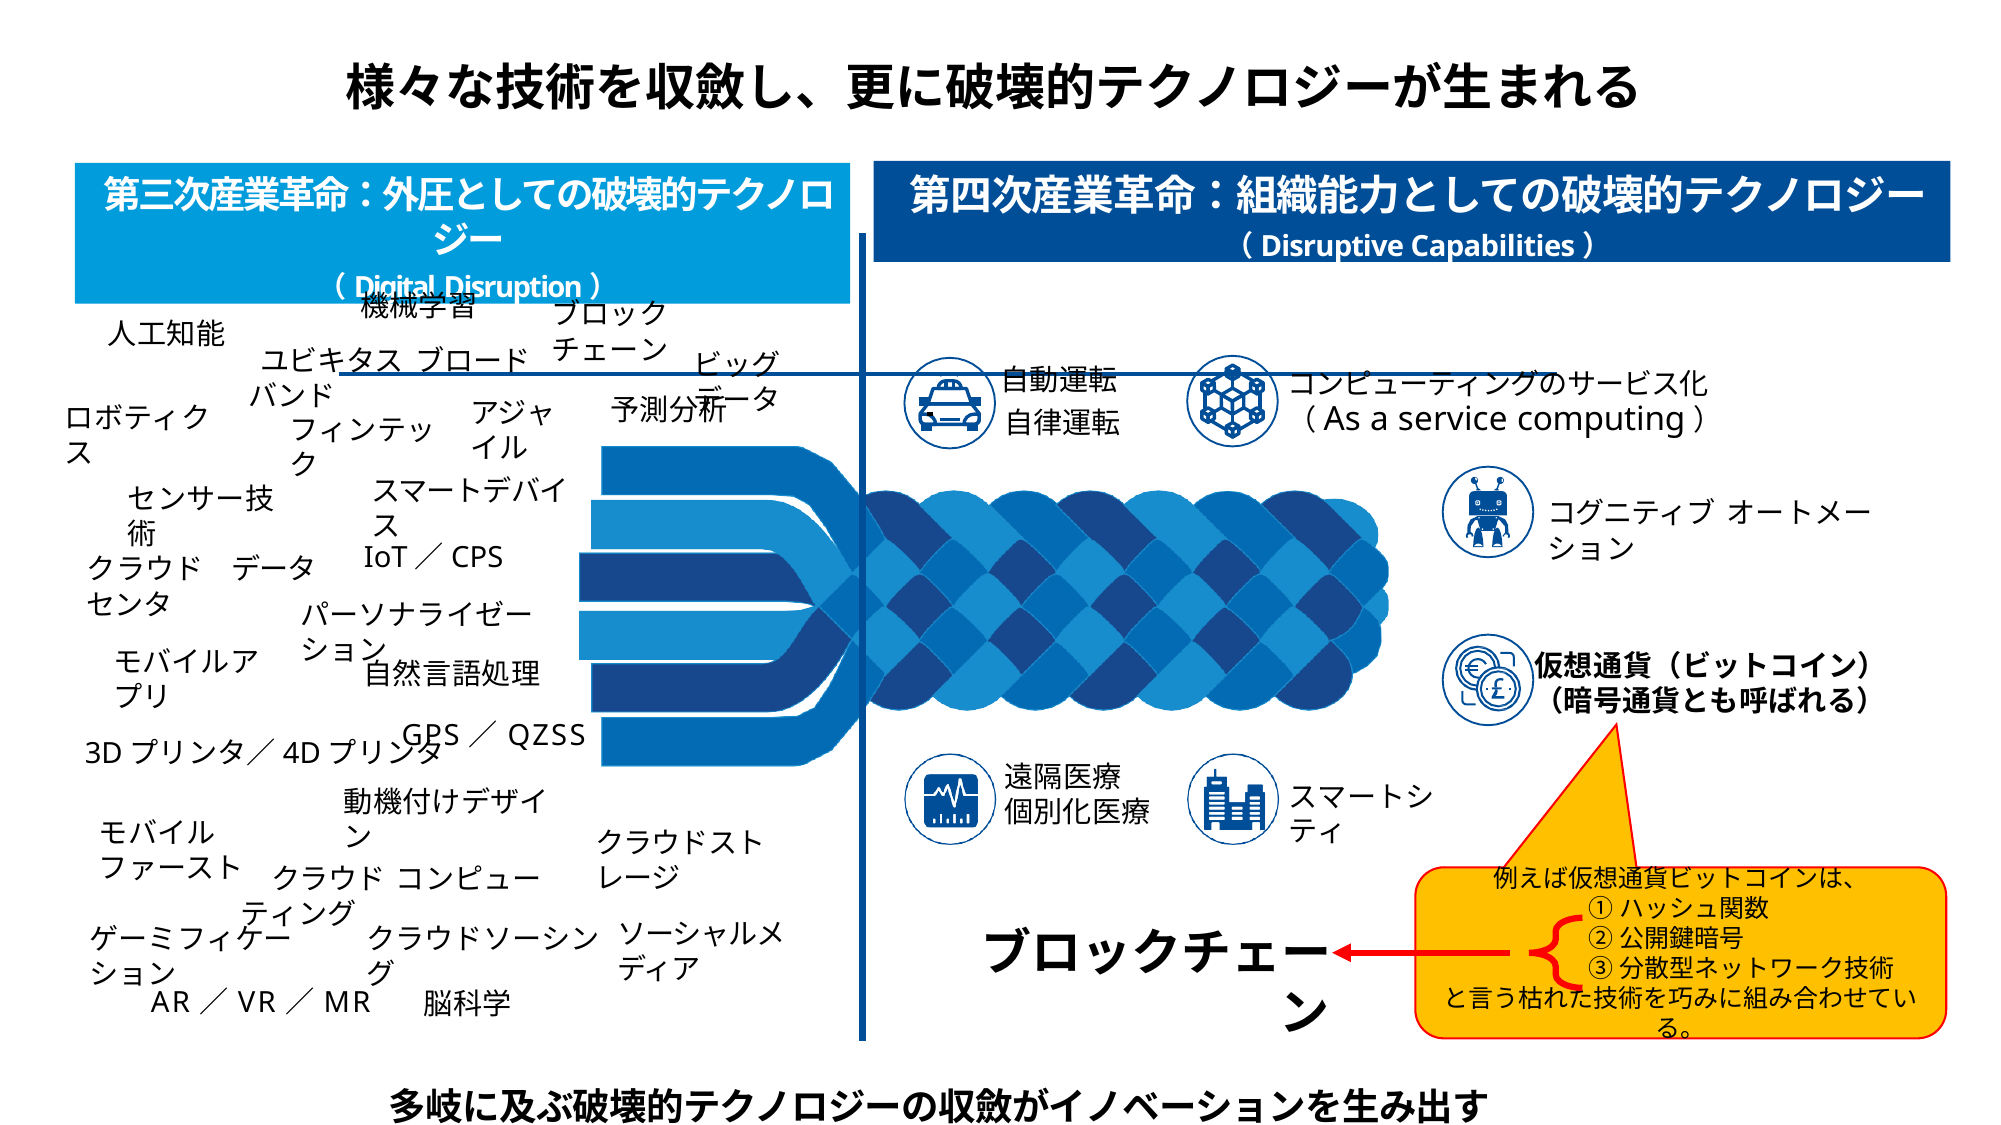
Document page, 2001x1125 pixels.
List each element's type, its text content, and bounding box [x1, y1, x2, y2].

text_box [1442, 634, 1519, 726]
text_box [1226, 368, 1233, 380]
text_box [1257, 382, 1264, 394]
text_box 動機付けデザイン [341, 783, 567, 853]
text_box GPS／QZSS [399, 716, 601, 752]
text_box [1469, 491, 1507, 516]
text_box [1233, 394, 1244, 415]
text_box 自律運転 [1002, 403, 1128, 440]
text_box [1233, 368, 1239, 380]
text_box [1233, 426, 1239, 437]
text_box IoT／CPS [363, 538, 588, 574]
text_box [1257, 411, 1264, 423]
text_box [963, 414, 980, 425]
text_box [1208, 411, 1215, 422]
text_box 多岐に及ぶ破壊的テクノロジーの収斂がイノベーションを生み出す時代に~ [386, 1083, 1505, 1125]
text_box コンピューティングのサービス化 （As a service computing） [1277, 381, 1781, 438]
text_box [1491, 678, 1505, 699]
text_box モバイルアプリ [113, 643, 282, 714]
text_box [1467, 517, 1477, 532]
text_box ブロックチェーン [917, 913, 1344, 1048]
text_box クラウド コンピューティング [238, 860, 581, 931]
text_box [1475, 666, 1519, 712]
text_box [1496, 476, 1504, 484]
text_box スマートシティ [1286, 777, 1454, 848]
text_box 予測分析 [608, 390, 745, 426]
text_box クラウドソーシング [364, 920, 609, 991]
text_box [1227, 365, 1238, 372]
text_box [863, 446, 1389, 845]
text_box [1473, 527, 1484, 548]
text_box [1442, 466, 1534, 558]
text_box [1250, 411, 1257, 423]
text_box 人工知能 [105, 315, 237, 351]
text_box スマートデバイス [369, 472, 593, 543]
text_box [1470, 476, 1479, 484]
text_box [1251, 407, 1263, 414]
text_box [1500, 651, 1515, 667]
text_box 第三次産業革命：外圧としての破壊的テクノロジー （Digital Disruption） [74, 162, 851, 304]
text_box 自動運転 [998, 361, 1125, 397]
text_box ビッグデータ [691, 346, 826, 417]
text_box [920, 414, 936, 425]
text_box [1226, 426, 1233, 438]
text_box AR／VR／MR [148, 983, 419, 1019]
text_box [1250, 382, 1257, 394]
text_box フィンテック [287, 411, 456, 482]
text_box アジャイル [468, 394, 578, 465]
text_box 脳科学 [421, 985, 546, 1021]
text_box [1455, 645, 1501, 691]
text_box [946, 380, 953, 387]
text_box [1202, 379, 1214, 386]
text_box [1251, 379, 1262, 386]
text_box ゲーミフィケーション [87, 920, 331, 991]
text_box [954, 380, 961, 387]
text_box [1465, 532, 1474, 538]
text_box クラウドストレージ [593, 824, 795, 895]
text_box 様々な技術を収斂し、更に破壊的テクノロジーが生まれる [290, 48, 1698, 124]
text_box 例えば仮想通貨ビットコインは、 ①ハッシュ関数 ②公開鍵暗号 ③分散型ネットワーク技術 と言う枯れた技術を巧みに組み合わせている。 [1414, 721, 1948, 1040]
text_box ユビキタス ブロードバンド [246, 341, 553, 412]
text_box [1201, 382, 1209, 394]
text_box [1492, 543, 1502, 547]
text_box [1221, 394, 1233, 415]
text_box [1528, 917, 1583, 989]
text_box パーソナライゼーション [297, 596, 574, 667]
text_box [924, 387, 975, 415]
text_box 3Dプリンタ／4Dプリンタ [84, 734, 452, 770]
text_box [1226, 422, 1239, 429]
text_box [1467, 658, 1487, 666]
text_box 第四次産業革命：組織能力としての破壊的テクノロジー （Disruptive Capabilities） [873, 160, 1951, 262]
text_box 自然言語処理 [361, 667, 546, 691]
text_box 仮想通貨（ビットコイン） （暗号通貨とも呼ばれる） [1519, 639, 1903, 725]
text_box [931, 415, 968, 425]
text_box [1201, 411, 1209, 423]
text_box ソーシャルメディア [615, 915, 817, 986]
text_box 機械学習 [358, 287, 512, 323]
text_box [904, 374, 996, 449]
text_box [1222, 388, 1243, 400]
text_box コグニティブ オートメーション [1545, 493, 1911, 566]
text_box [1467, 671, 1480, 679]
text_box [1209, 382, 1215, 394]
text_box [1459, 649, 1497, 687]
text_box クラウド データセンタ [84, 550, 334, 621]
text_box [1479, 670, 1517, 708]
text_box [1492, 527, 1503, 548]
text_box [1473, 543, 1483, 547]
text_box ロボティクス [62, 399, 221, 470]
text_box [938, 380, 945, 387]
text_box [1502, 532, 1510, 538]
text_box モバイルファースト [96, 814, 298, 884]
text_box センサー技術 [125, 480, 284, 550]
text_box 遠隔医療 個別化医療 [1002, 758, 1166, 829]
text_box [1497, 516, 1509, 532]
text_box [1476, 516, 1498, 531]
text_box [579, 446, 862, 845]
text_box [915, 357, 984, 373]
text_box [1187, 355, 1277, 447]
text_box ブロックチェーン [549, 295, 731, 366]
text_box [1202, 407, 1214, 414]
text_box [1461, 691, 1476, 706]
